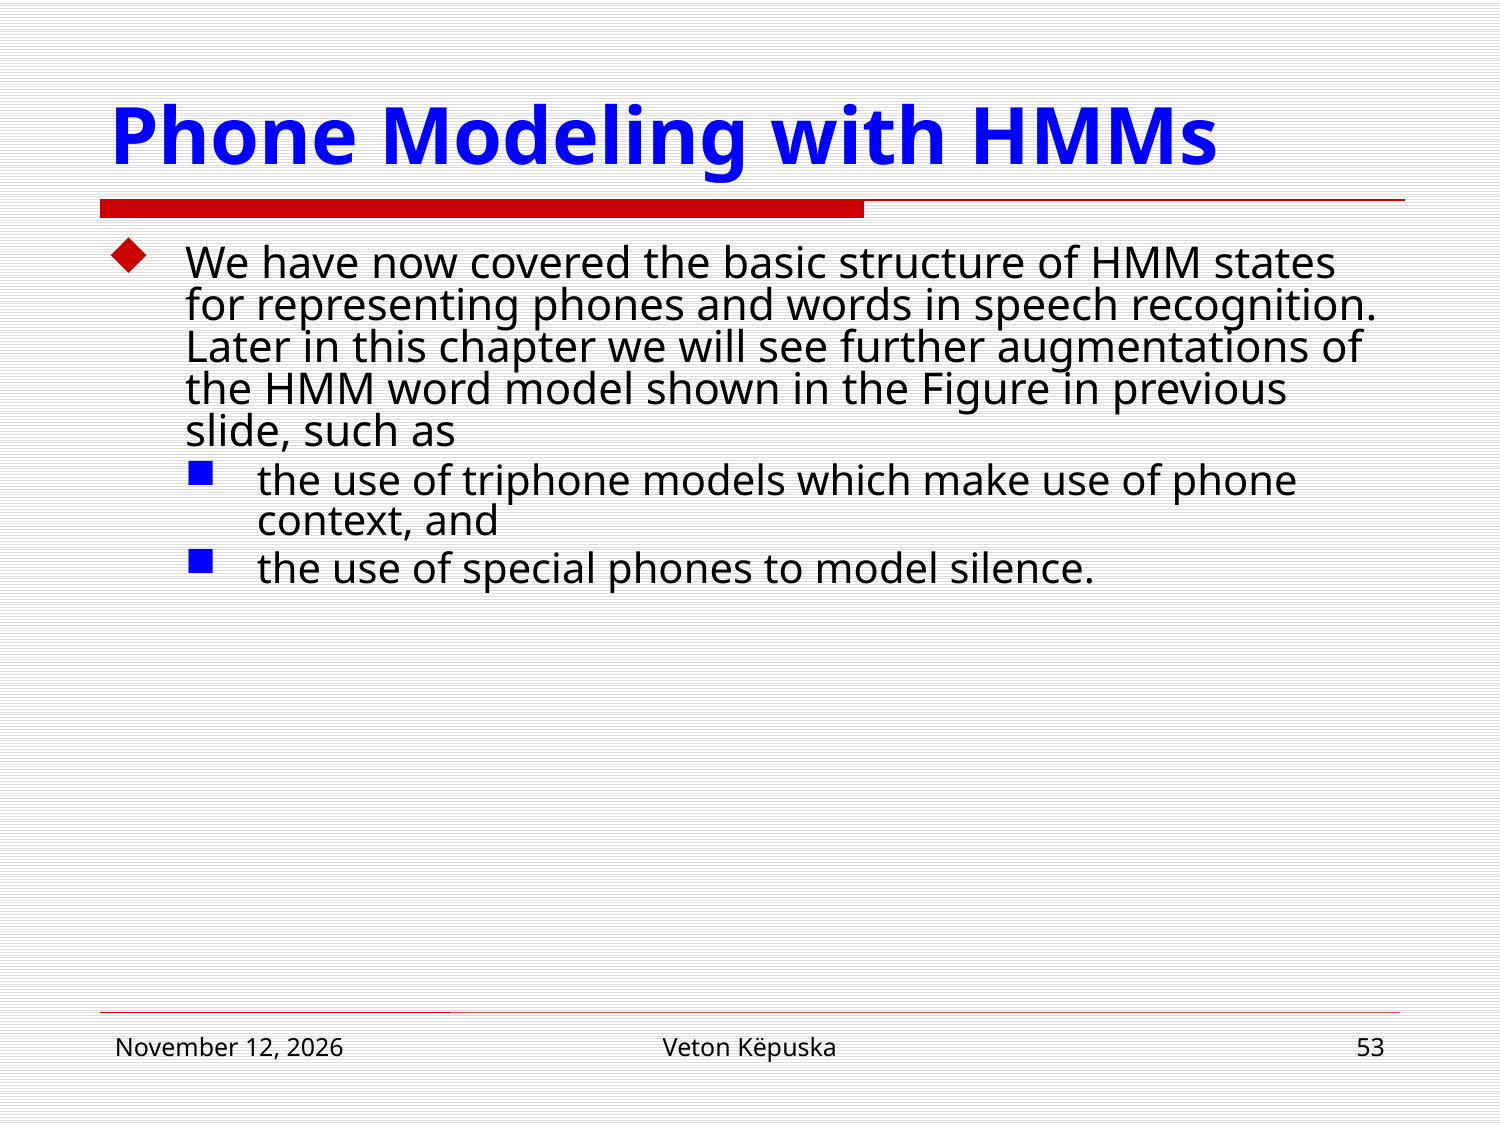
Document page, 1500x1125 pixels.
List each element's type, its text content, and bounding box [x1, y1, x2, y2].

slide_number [99, 1024, 426, 1103]
slide_number 53 [1074, 1024, 1401, 1103]
footer Veton Këpuska [512, 1024, 988, 1103]
list We have now covered the basic structure of HMM states for representing phones and words in speech recognition. Later in this chapter we will see further augmentations of the HMM word model shown in the Figure in previous slide, such as the use of triphone models which make use of phone context, and the use of special phones to model silence. [92, 237, 1406, 988]
title Phone Modeling with HMMs [93, 49, 1407, 188]
